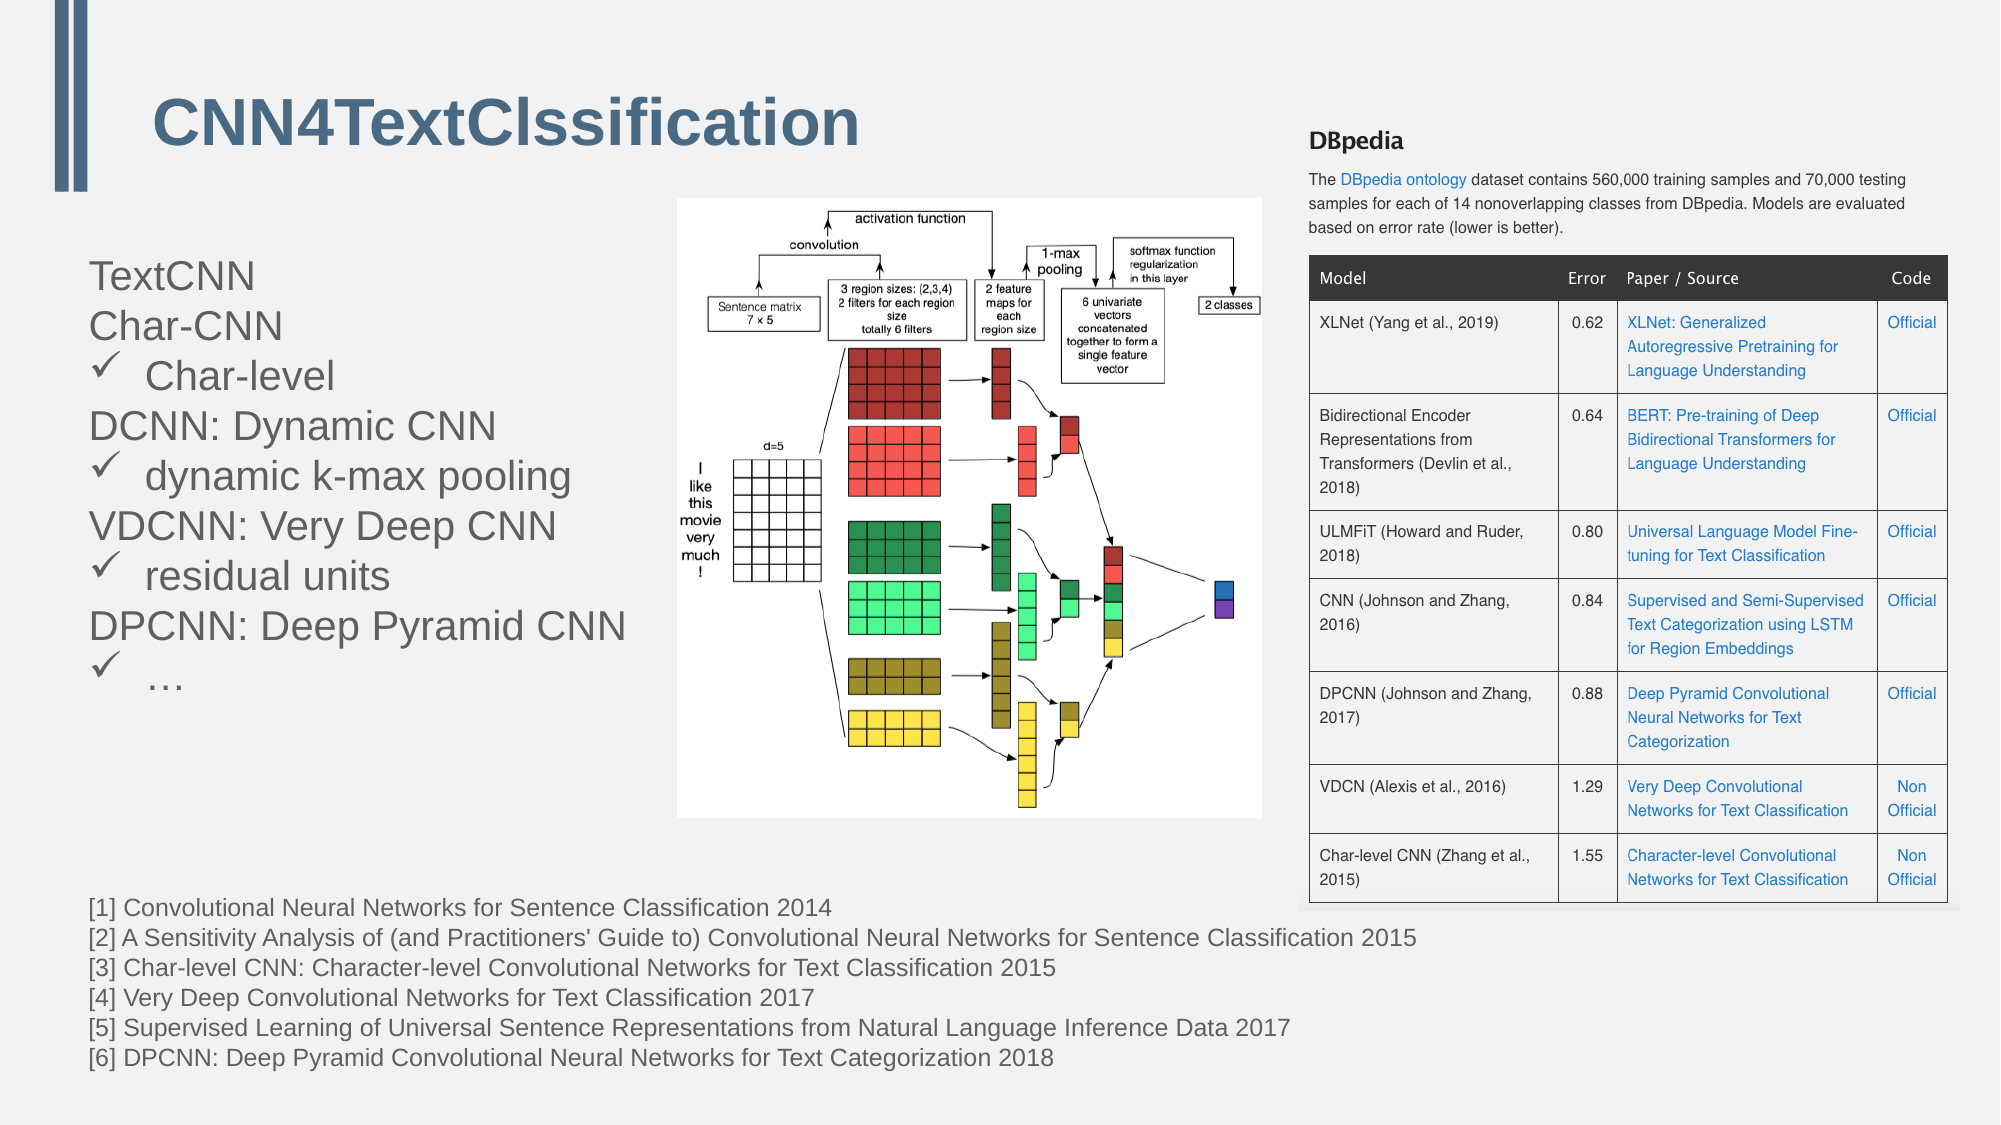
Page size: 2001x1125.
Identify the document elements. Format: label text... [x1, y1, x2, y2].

text_box TextCNN Char-CNN Char-level DCNN: Dynamic CNN dynamic k-max pooling VDCNN: Very Deep CNN residual units DPCNN: Deep Pyramid CNN … [73, 241, 650, 706]
picture [1299, 123, 1960, 911]
text_box [1] Convolutional Neural Networks for Sentence Classification 2014 [2] A Sensitivity Analysis of (and Practitioners' Guide to) Convolutional Neural Networks for Sentence Classification 2015 [3] Char-level CNN: Character-level Convolutional Networks for Text Classification 2015 [4] Very Deep Convolutional Networks for Text Classification 2017 [5] Supervised Learning of Universal Sentence Representations from Natural Language Inference Data 2017 [6] DPCNN: Deep Pyramid Convolutional Neural Networks for Text Categorization 2018 [73, 883, 1466, 1079]
text_box [54, 0, 63, 193]
picture [677, 198, 1262, 818]
title CNN4TextClssification [137, 64, 1863, 184]
text_box [73, 0, 82, 193]
